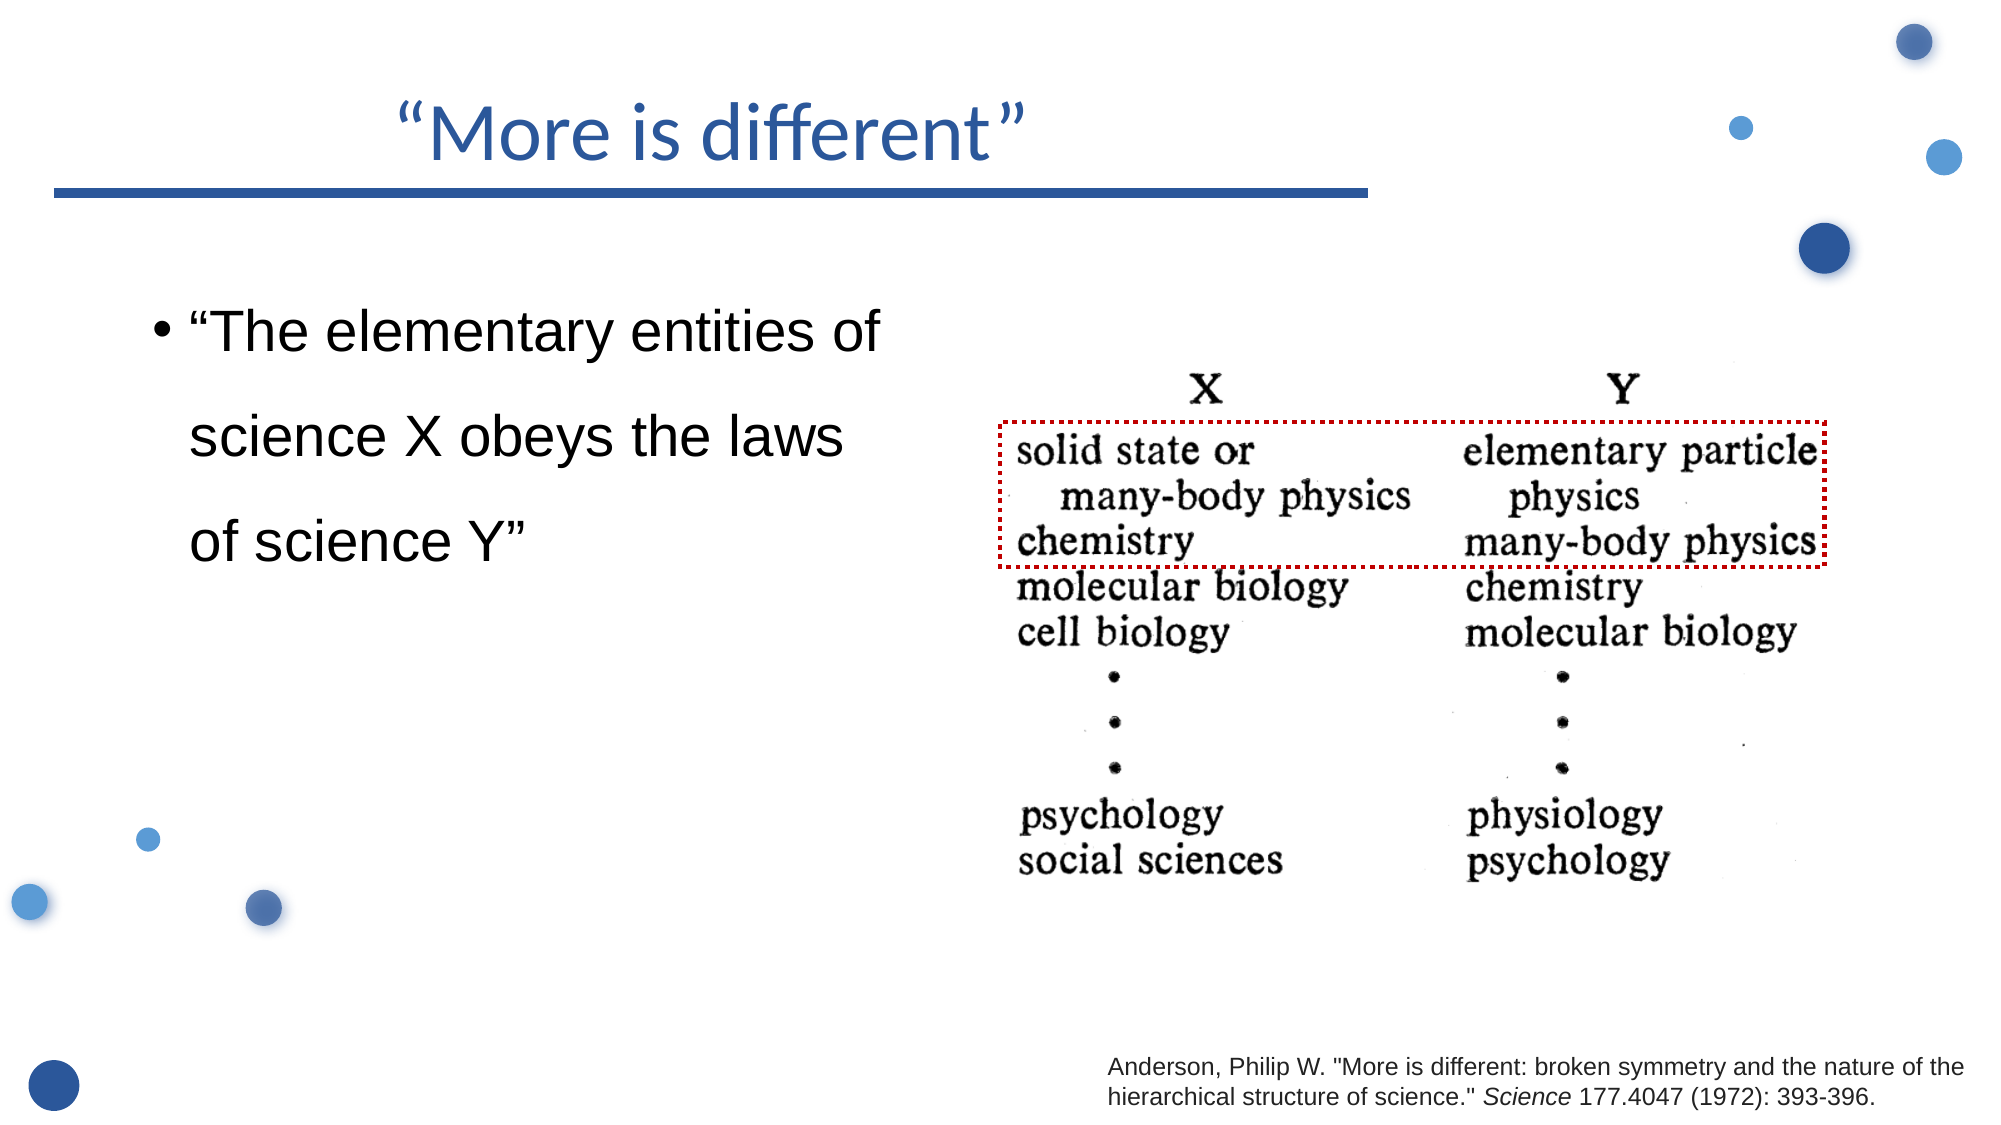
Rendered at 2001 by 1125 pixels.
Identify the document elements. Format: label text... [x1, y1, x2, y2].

text_box Anderson, Philip W. "More is different: broken symmetry and the nature of the hierarchical structure of science." Science 177.4047 (1972): 393-396. [1092, 1043, 2000, 1119]
list “The elementary entities of science X obeys the laws of science Y” [137, 251, 912, 966]
text_box [1924, 138, 1964, 177]
text_box “More is different” [53, 69, 1369, 185]
text_box [27, 1059, 81, 1112]
text_box [244, 888, 283, 928]
text_box [1797, 221, 1851, 275]
text_box [10, 882, 49, 922]
text_box [135, 826, 162, 853]
picture [1004, 349, 1825, 890]
text_box [999, 421, 1004, 568]
text_box [1895, 22, 1934, 62]
text_box [1727, 114, 1755, 142]
